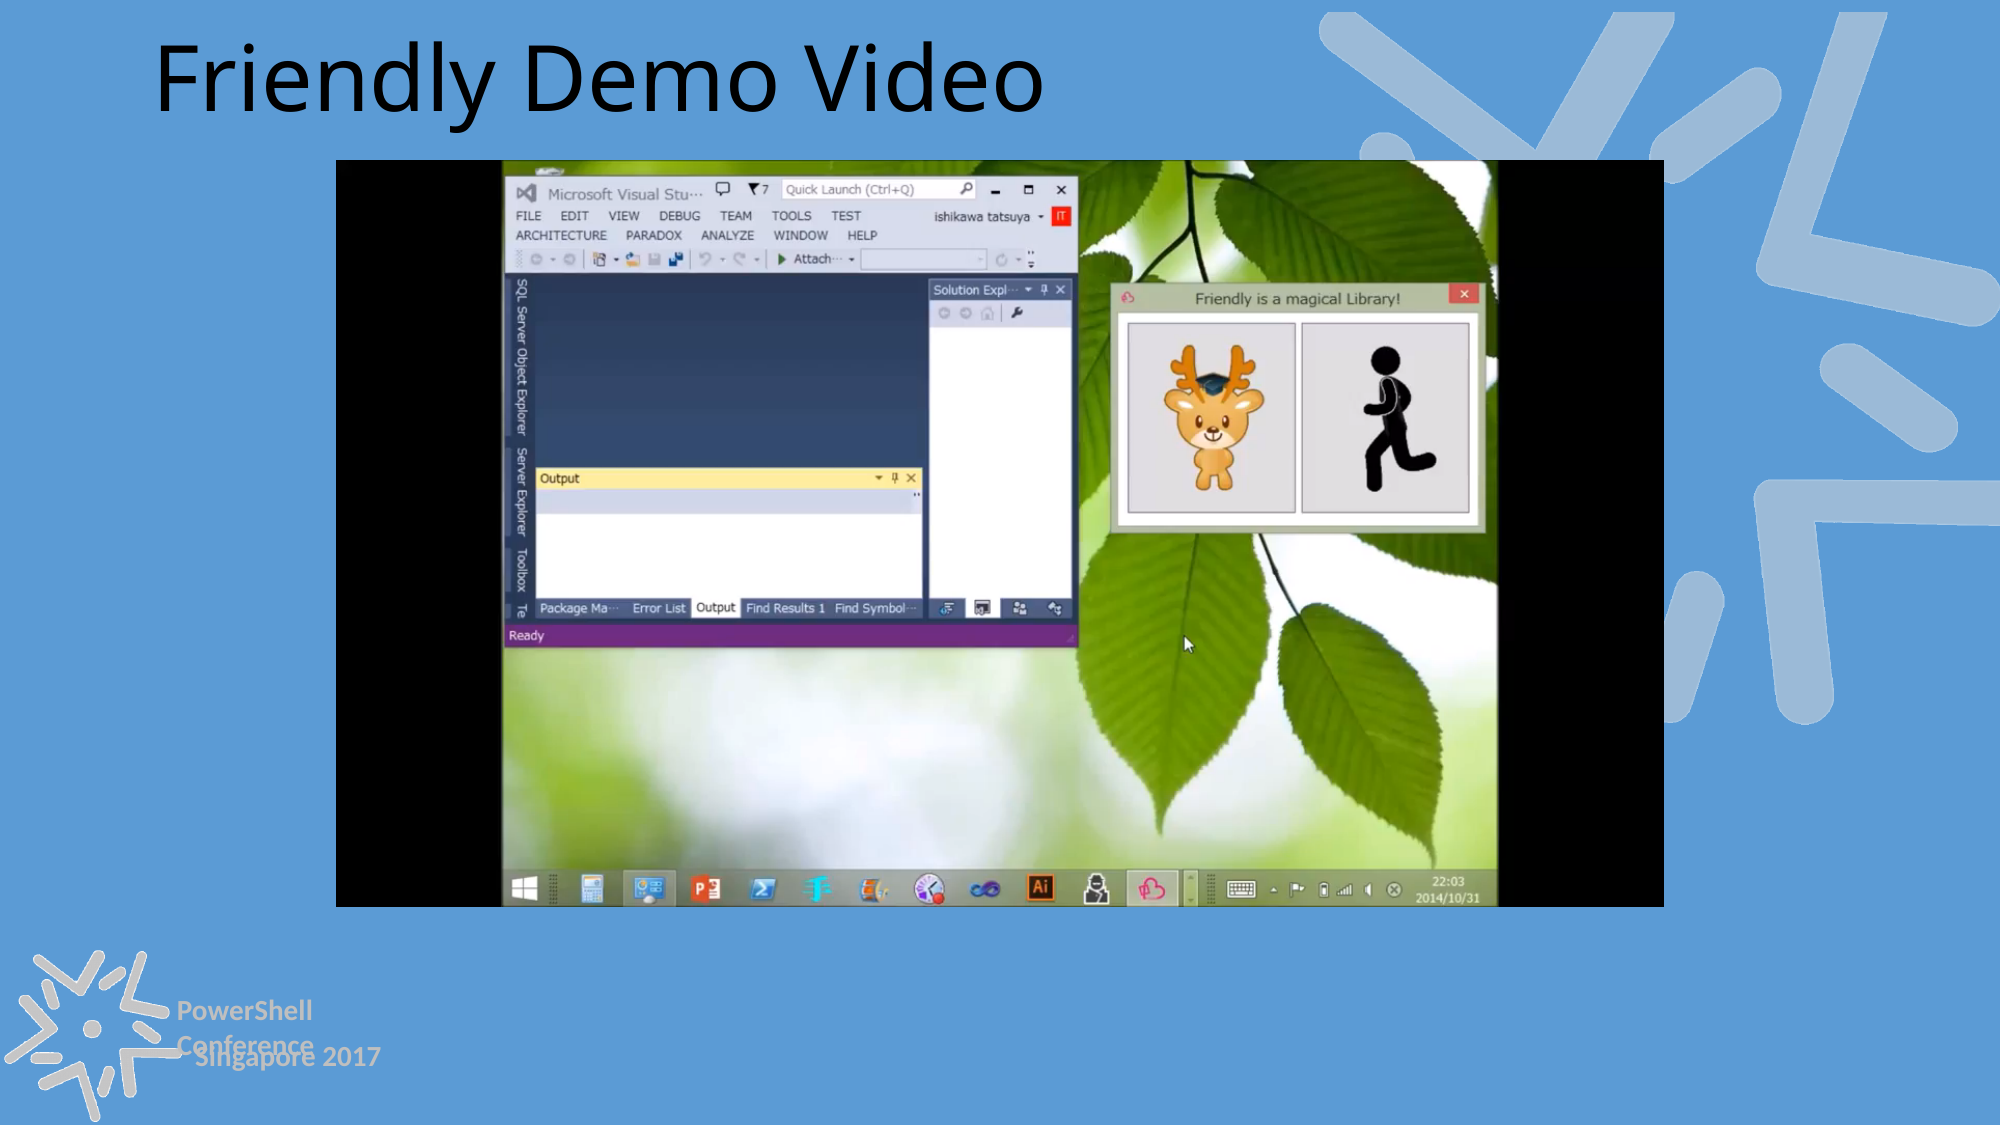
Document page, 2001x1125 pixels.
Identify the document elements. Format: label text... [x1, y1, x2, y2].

text_box PowerShell Conference [190, 984, 472, 1029]
text_box Singapore 2017 [190, 1029, 490, 1080]
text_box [335, 159, 1665, 908]
picture [1165, 12, 2000, 847]
picture [0, 944, 190, 1125]
title Friendly Demo Video [137, 4, 1863, 160]
